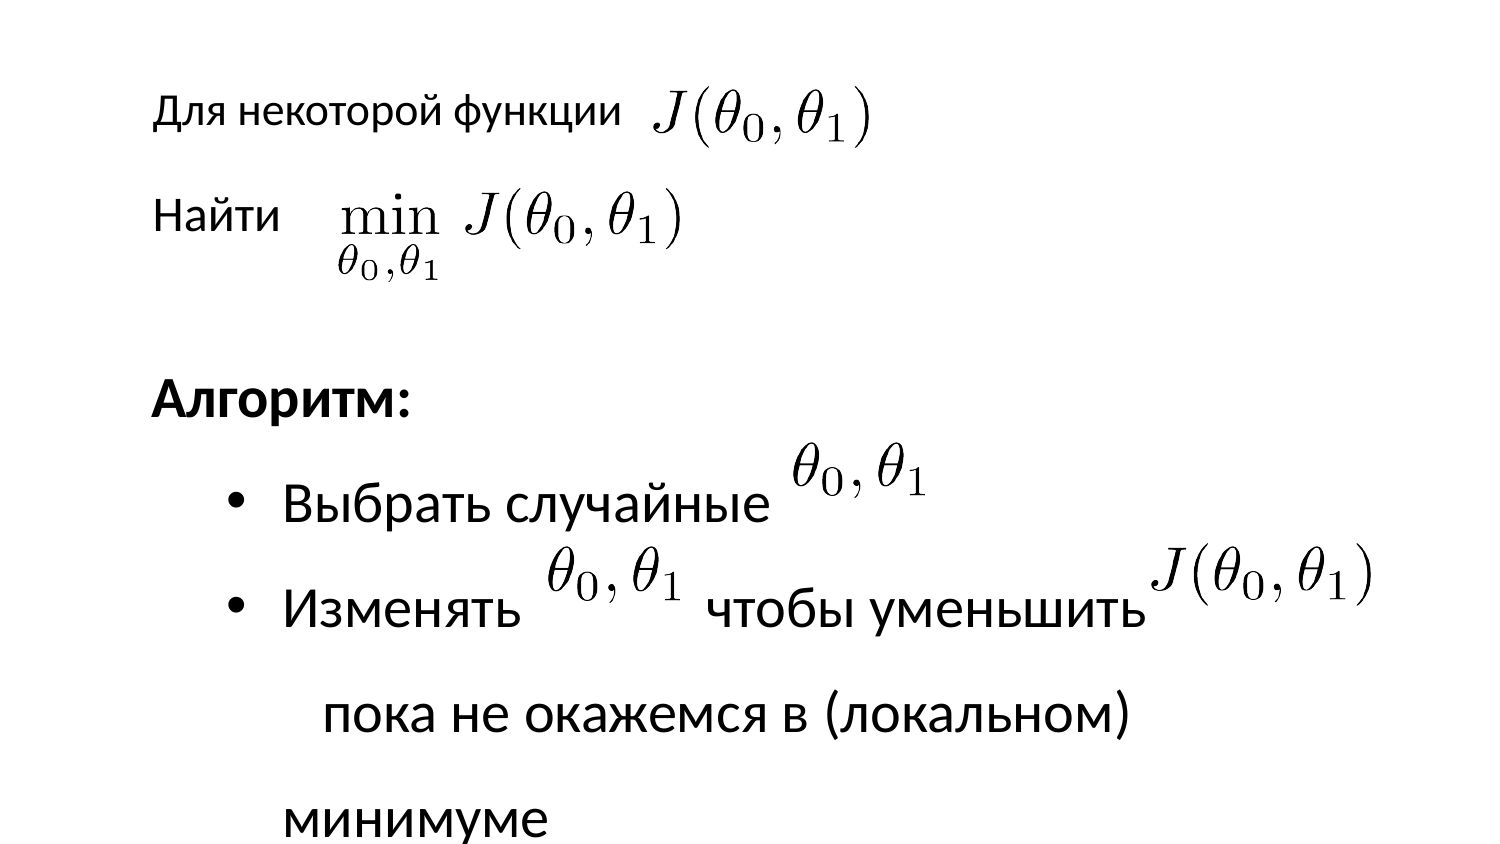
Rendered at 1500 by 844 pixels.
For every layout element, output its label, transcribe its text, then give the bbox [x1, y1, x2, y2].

text_box Алгоритм: Выбрать случайные Изменять чтобы уменьшить пока не окажемся в (локальном) минимуме [112, 293, 1417, 780]
picture [1151, 543, 1371, 606]
picture [338, 187, 680, 282]
picture [793, 441, 925, 499]
text_box Найти [137, 173, 310, 260]
text_box Для некоторой функции [137, 71, 668, 158]
picture [653, 85, 869, 148]
picture [548, 546, 680, 603]
